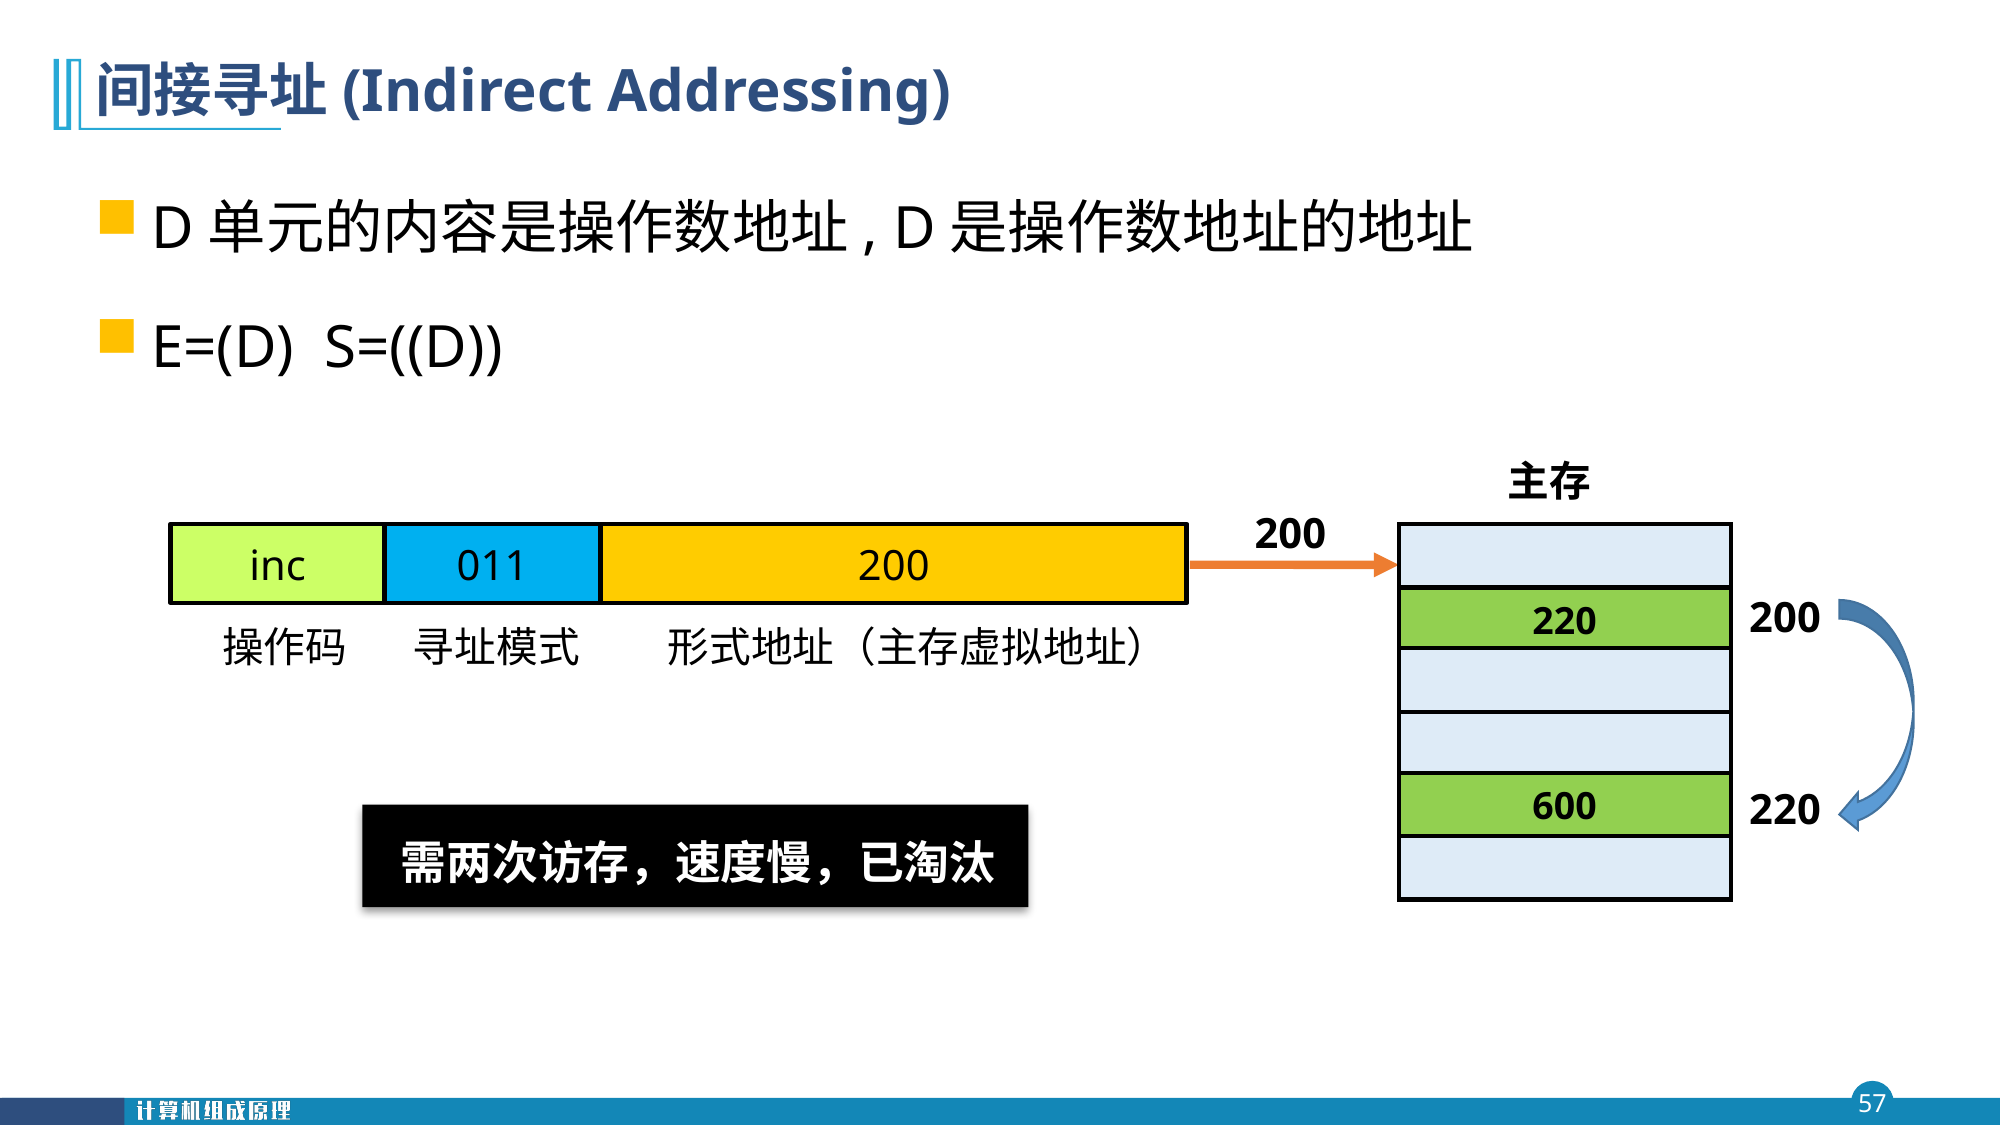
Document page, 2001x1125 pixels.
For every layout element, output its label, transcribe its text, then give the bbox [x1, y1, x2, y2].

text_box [1189, 499, 1398, 565]
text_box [170, 524, 1202, 679]
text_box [1398, 447, 1840, 900]
list D单元的内容是操作数地址, D是操作数地址的地址 E=(D) S=((D)) [80, 154, 1805, 416]
title 间接寻址(Indirect Addressing) [80, 42, 1805, 144]
text_box [1840, 598, 1915, 832]
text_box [362, 804, 1029, 908]
